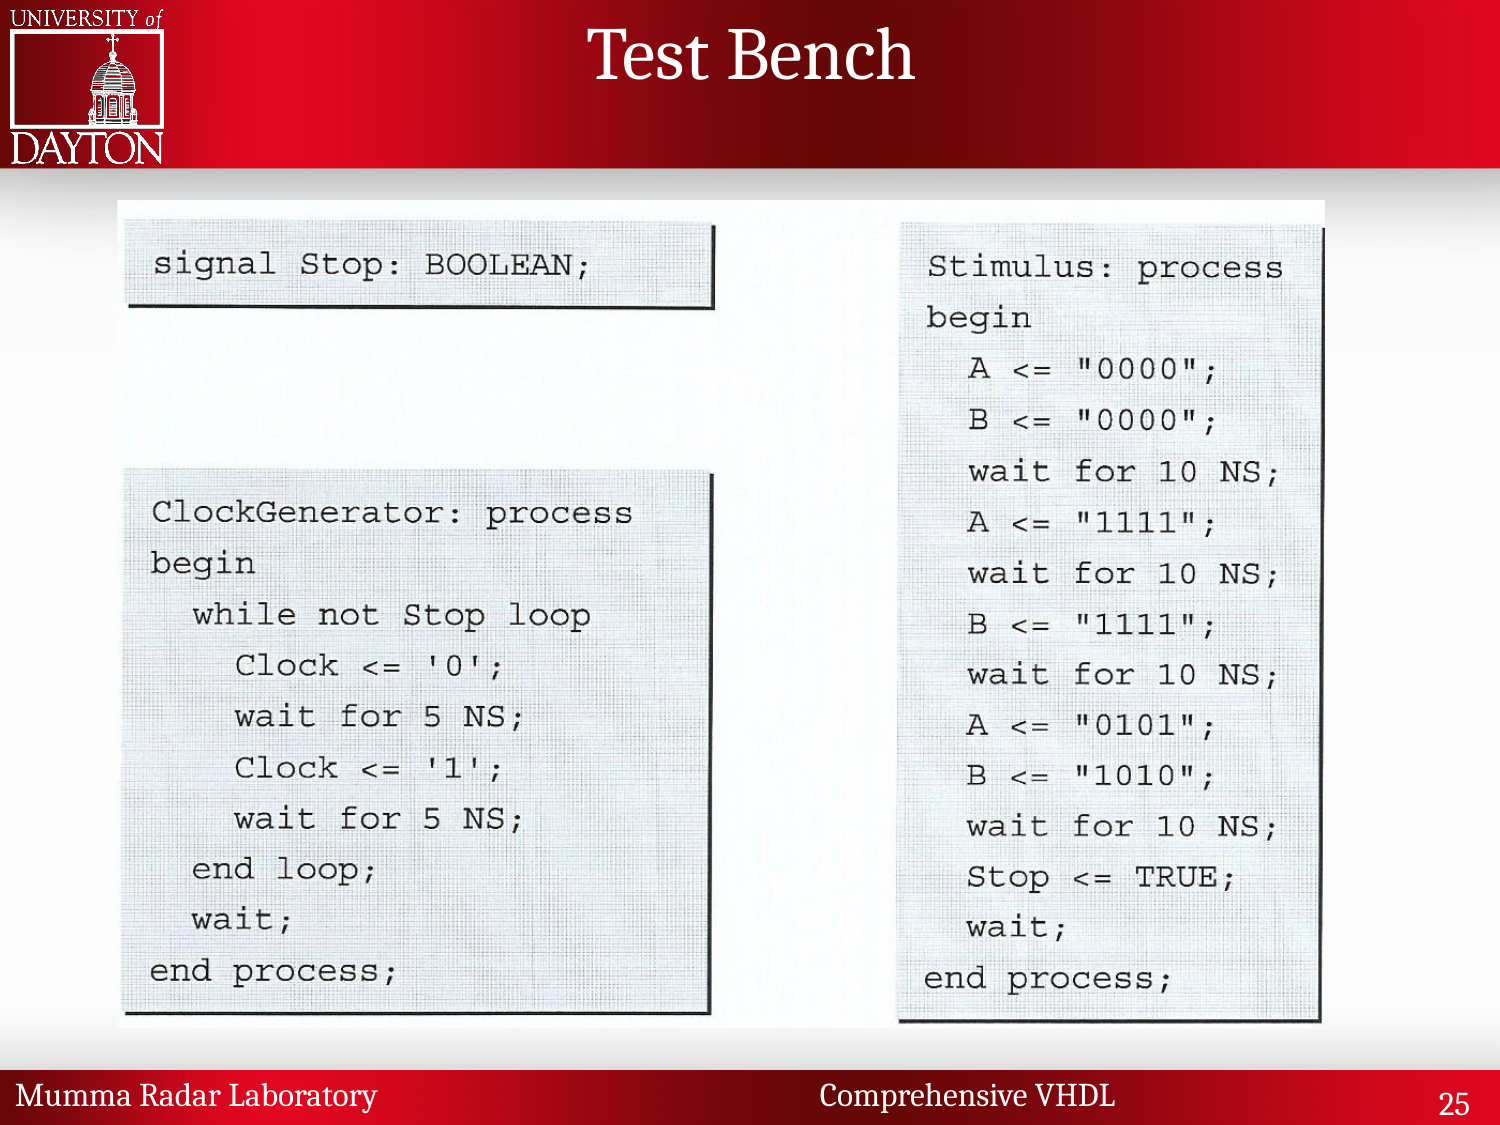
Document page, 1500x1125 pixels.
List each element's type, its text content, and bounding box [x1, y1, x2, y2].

footer Mumma Radar Laboratory Comprehensive VHDL [0, 1065, 1376, 1125]
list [117, 199, 1325, 1028]
picture [0, 0, 1500, 1125]
title Test Bench [168, 0, 1336, 173]
